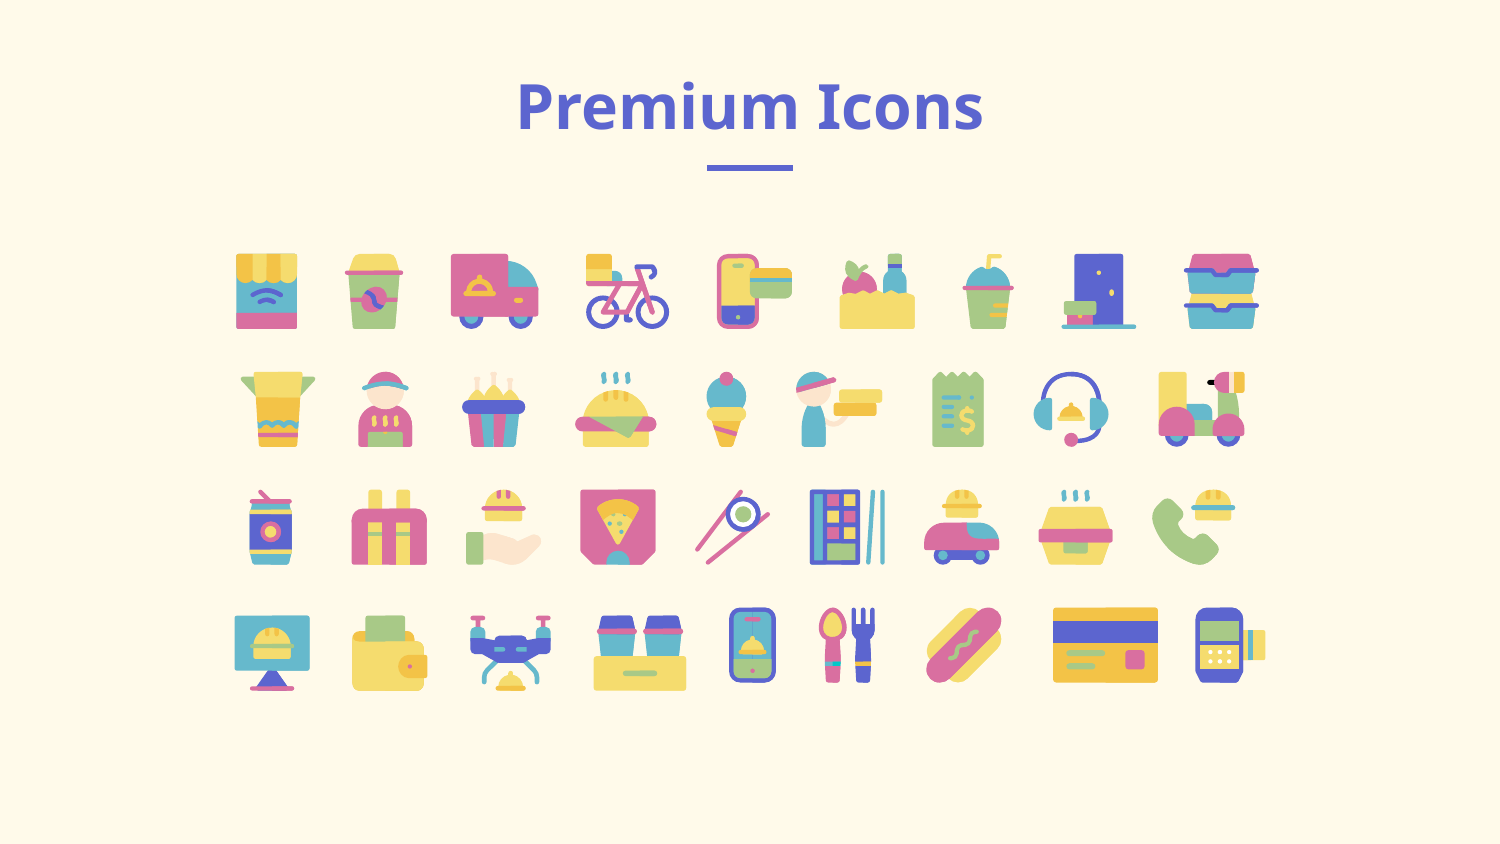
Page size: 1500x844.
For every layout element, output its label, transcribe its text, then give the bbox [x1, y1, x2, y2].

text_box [925, 607, 1002, 683]
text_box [236, 253, 298, 330]
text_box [351, 489, 427, 565]
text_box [358, 371, 413, 448]
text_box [249, 489, 292, 565]
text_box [1158, 371, 1245, 448]
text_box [818, 607, 875, 683]
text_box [240, 371, 316, 448]
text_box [923, 489, 1000, 565]
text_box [465, 489, 542, 565]
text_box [470, 615, 551, 691]
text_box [234, 615, 310, 691]
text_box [1195, 607, 1266, 683]
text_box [809, 489, 885, 565]
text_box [716, 253, 793, 330]
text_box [574, 371, 657, 448]
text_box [580, 489, 656, 565]
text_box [1052, 607, 1159, 683]
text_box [352, 615, 428, 691]
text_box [962, 253, 1014, 330]
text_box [450, 253, 539, 330]
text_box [1038, 489, 1113, 565]
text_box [728, 607, 776, 683]
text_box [932, 371, 984, 448]
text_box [839, 253, 915, 330]
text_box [593, 615, 687, 691]
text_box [1183, 253, 1260, 330]
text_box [461, 371, 526, 448]
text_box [1151, 489, 1236, 566]
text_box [344, 253, 404, 330]
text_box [585, 253, 670, 330]
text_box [795, 371, 883, 448]
title Premium Icons [116, 33, 1383, 157]
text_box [706, 371, 747, 448]
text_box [1061, 253, 1137, 330]
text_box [694, 489, 771, 565]
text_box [1033, 371, 1109, 448]
